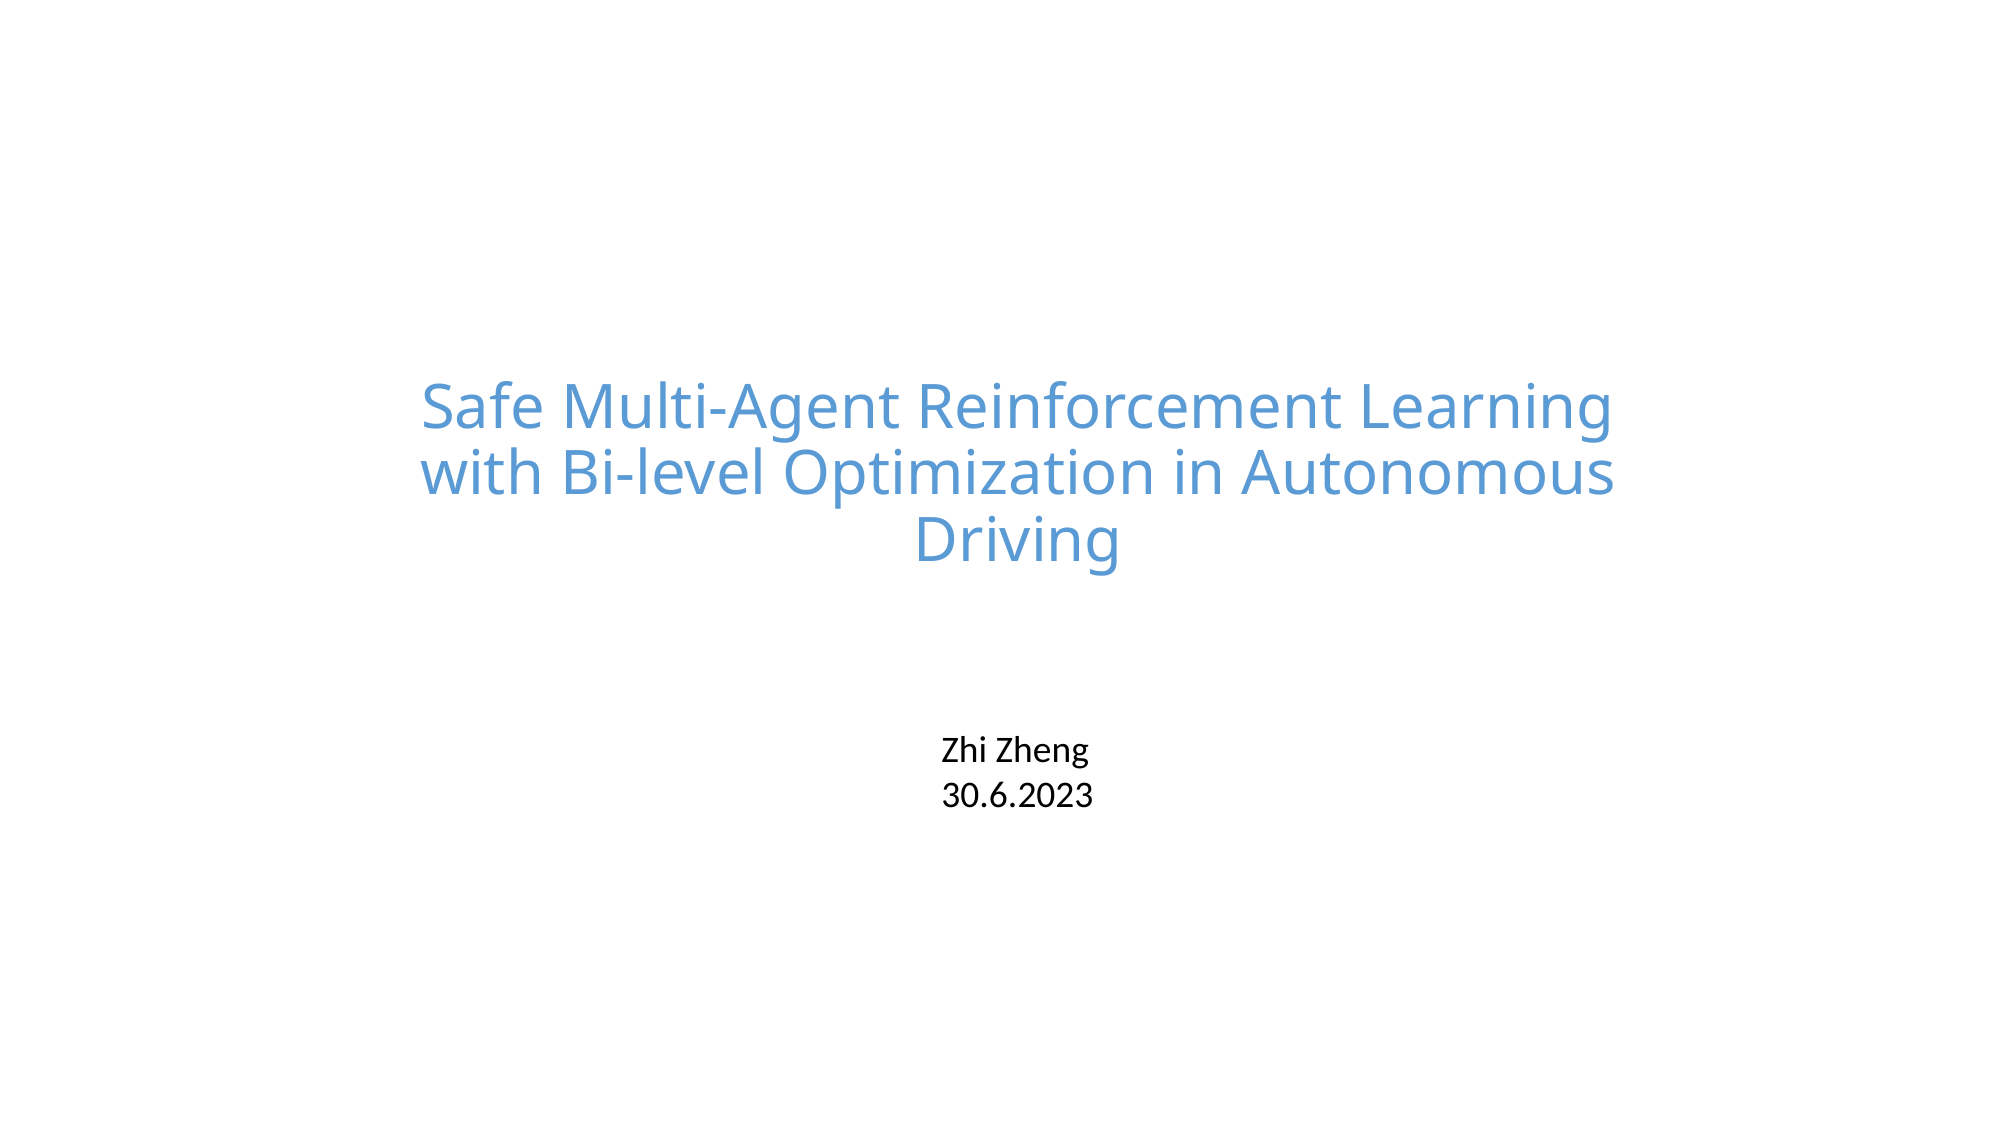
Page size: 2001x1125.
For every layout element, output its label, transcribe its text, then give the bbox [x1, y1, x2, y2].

title Safe Multi-Agent Reinforcement Learning with Bi-level Optimization in Autonomous Driving [155, 366, 1881, 584]
text_box Zhi Zheng 30.6.2023 [926, 717, 1653, 823]
